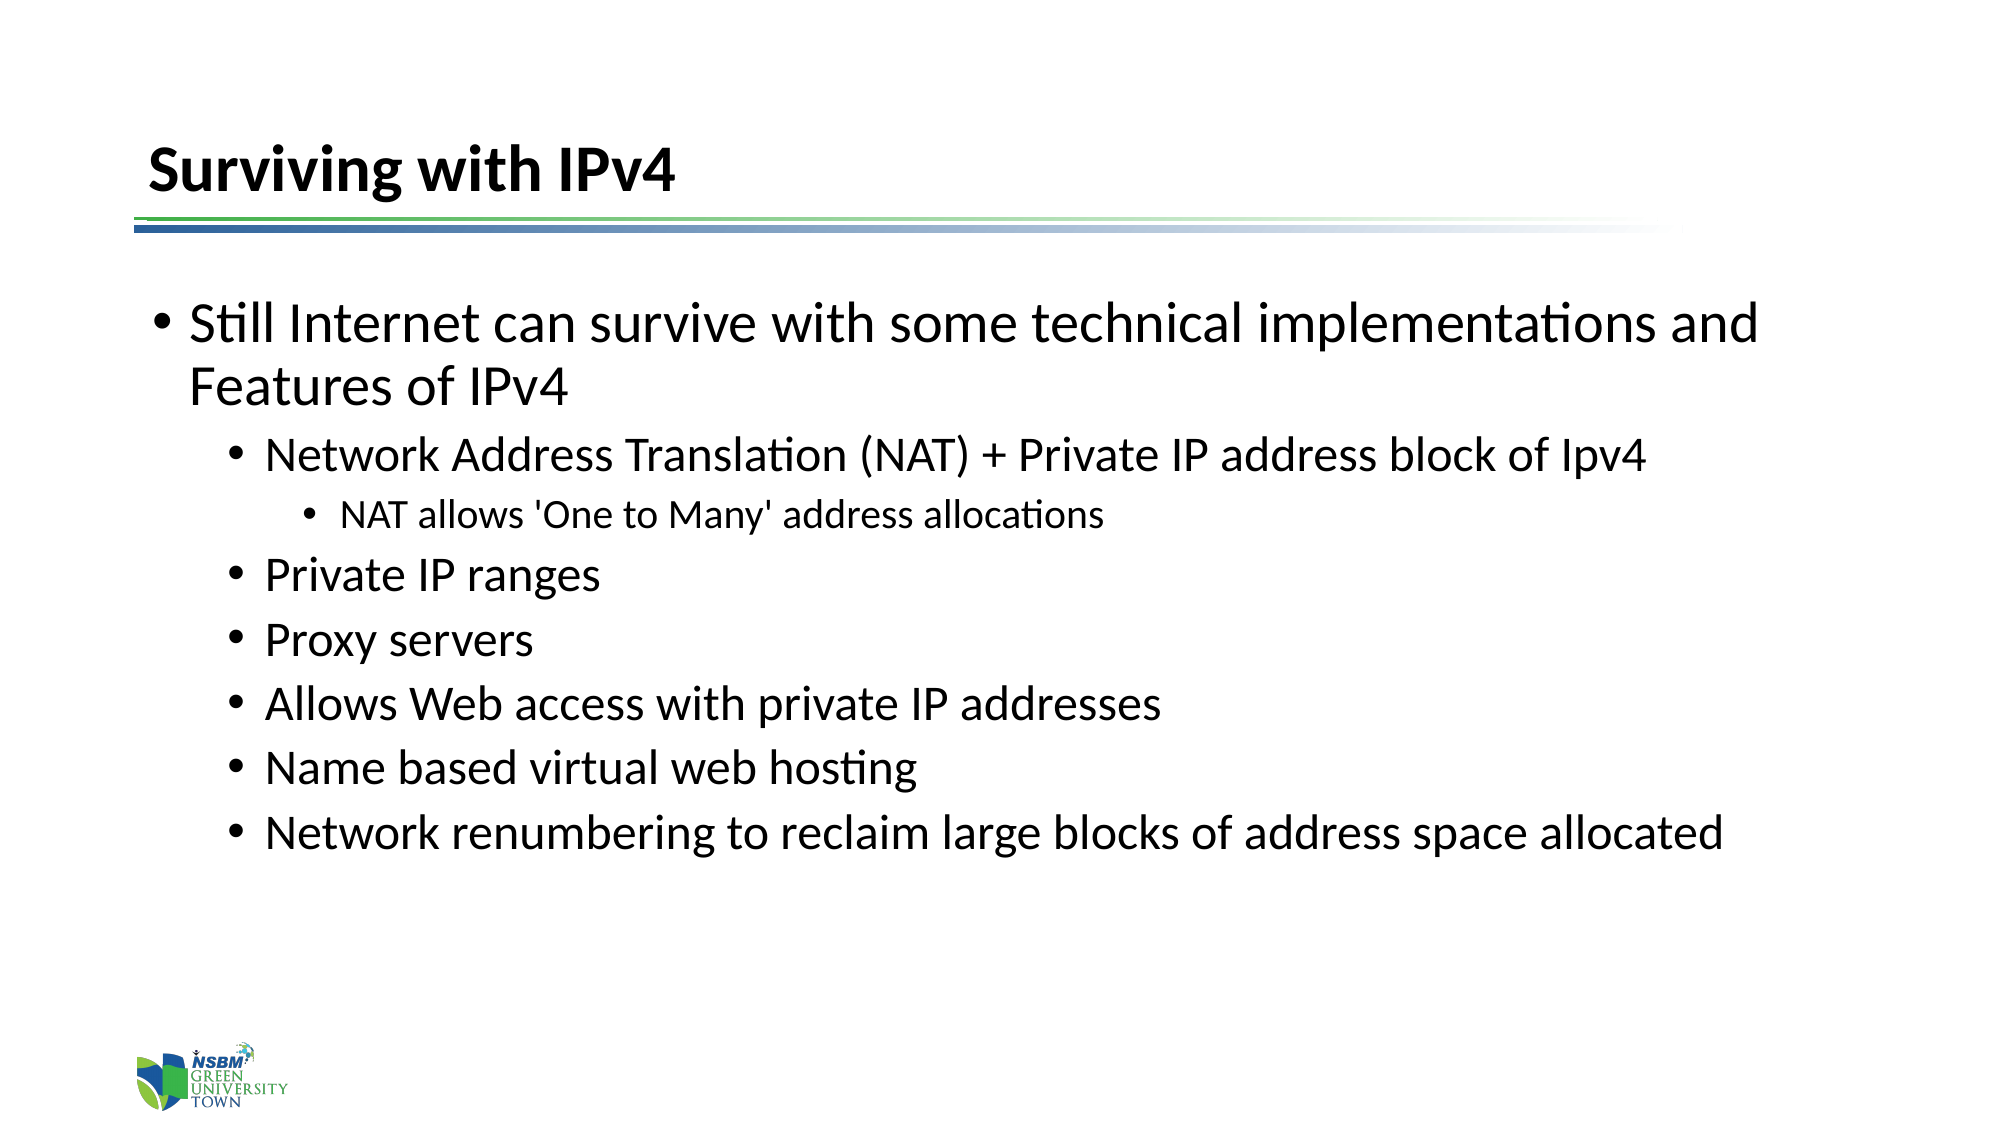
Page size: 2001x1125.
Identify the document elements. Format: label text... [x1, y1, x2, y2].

title Surviving with IPv4 [133, 85, 1859, 256]
picture [137, 1042, 288, 1111]
list Still Internet can survive with some technical implementations and Features of IPv4 Network Address Translation (NAT) + Private IP address block of Ipv4 NAT allows 'One to Many' address allocations Private IP ranges Proxy servers Allows Web access with private IP addresses Name based virtual web hosting Network renumbering to reclaim large blocks of address space allocated [137, 285, 1863, 999]
